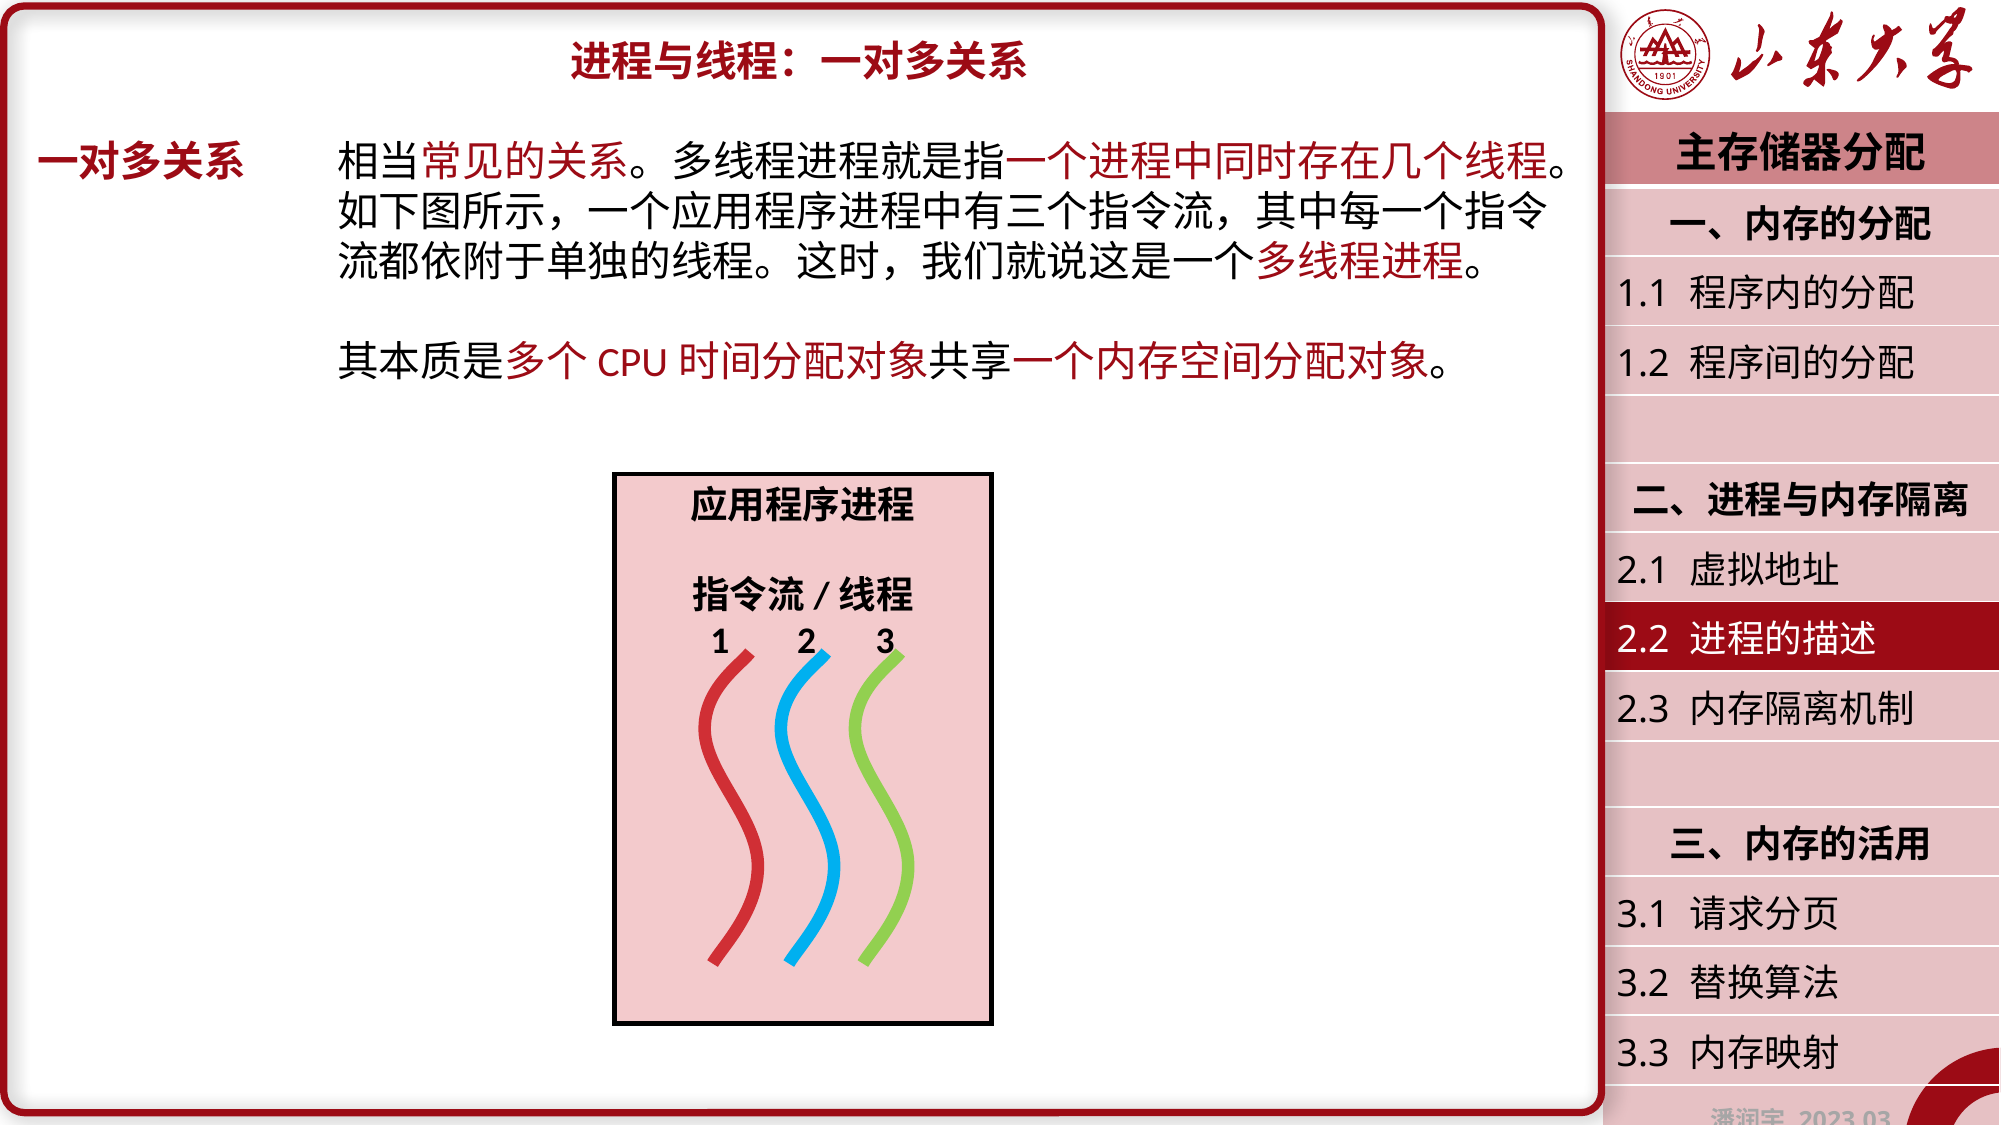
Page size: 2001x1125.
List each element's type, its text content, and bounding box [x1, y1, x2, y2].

table_cell 1.2 程序间的分配 [1609, 189, 1614, 255]
table_cell 1.2 程序间的分配 [1618, 326, 1999, 394]
table_cell 2.3 内存隔离机制 [1619, 672, 1999, 740]
table_cell 三、内存的活用 [1619, 808, 1999, 875]
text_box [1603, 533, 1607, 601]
table_cell 一、内存的分配 [1603, 1016, 1607, 1084]
table_cell 潘润宇 2023.03 [1609, 947, 1614, 1014]
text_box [1603, 742, 1607, 806]
table_cell [1619, 742, 1999, 806]
table_cell 3.2 替换算法 [1619, 947, 1999, 1014]
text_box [1620, 5, 1977, 100]
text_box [1603, 877, 1607, 945]
table_cell 2.1 虚拟地址 [1619, 533, 1999, 601]
table_cell 4 [1603, 257, 1607, 325]
table_cell 2.3 内存隔离机制 [1609, 533, 1614, 601]
table_cell 3.3 内存映射 [1619, 1016, 1999, 1084]
text_box [703, 651, 759, 965]
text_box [1603, 672, 1607, 740]
table_cell 一、内存的分配 [1618, 189, 1999, 255]
text_box [779, 651, 836, 965]
table_cell 1.1 程序内的分配 [1618, 257, 1999, 325]
table_cell 二、进程与内存隔离 [1618, 464, 1999, 531]
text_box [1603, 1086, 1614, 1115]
table_cell 4 [1603, 396, 1607, 462]
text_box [1603, 602, 1607, 670]
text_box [1603, 808, 1607, 875]
table_cell 2.2 进程的描述 [1609, 464, 1614, 531]
table_cell 3.1 请求分页 [1609, 742, 1614, 806]
table_cell 2.2 进程的描述 [1619, 602, 1999, 670]
table_cell 3.3 内存映射 [1609, 877, 1614, 945]
table_cell 4 [1603, 112, 1607, 184]
table_header 主存储器分配 [1603, 947, 1607, 1014]
table_cell 3.2 替换算法 [1609, 808, 1614, 875]
text_box [2, 4, 1603, 1114]
table_header 主存储器分配 [1618, 112, 1999, 184]
table_cell 4 [1603, 464, 1607, 531]
table_cell 三、内存的活用 [1609, 672, 1614, 740]
table_cell 4 [1603, 189, 1607, 255]
table_cell 4 [1603, 326, 1607, 394]
text_box 应用程序进程 指令流/线程 1 2 3 [613, 473, 992, 1024]
table_cell [1609, 257, 1614, 325]
text_box 进程与线程：一对多关系 一对多关系 相当常见的关系。多线程进程就是指一个进程中同时存在几个线程。 如下图所示，一个应用程序进程中有三个指令流，其中每一个指令 流都依附于单独的线程。这时，我们就说这是一个多线程进程。 其本质是多个CPU时间分配对象共享一个内存空间分配对象。 [22, 27, 1577, 393]
table_cell 2.1 虚拟地址 [1609, 396, 1614, 462]
table_cell [1609, 602, 1614, 670]
table_cell 潘润宇 2023.03 [1603, 1086, 1999, 1125]
table_cell 3.1 请求分页 [1619, 877, 1999, 945]
table_cell [1618, 396, 1999, 462]
text_box [853, 651, 910, 965]
table_cell 1.1 程序内的分配 [1609, 112, 1614, 184]
table_cell 二、进程与内存隔离 [1609, 326, 1614, 394]
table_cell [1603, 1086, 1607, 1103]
text_box [1609, 1016, 1614, 1084]
